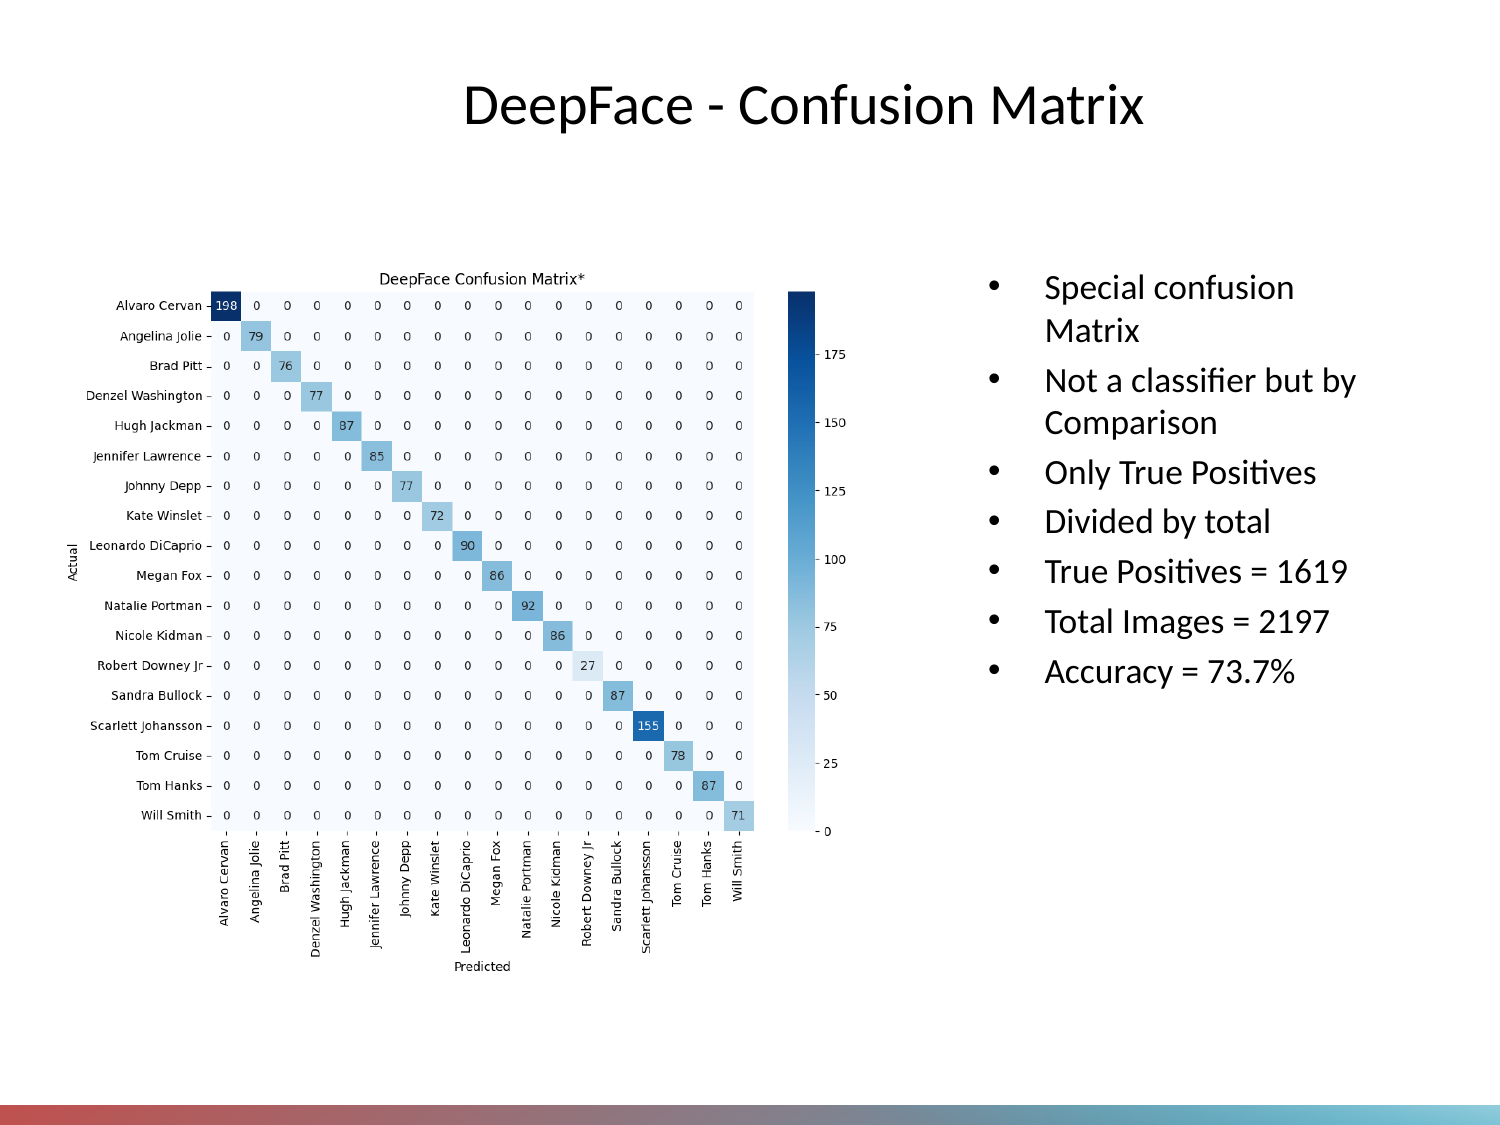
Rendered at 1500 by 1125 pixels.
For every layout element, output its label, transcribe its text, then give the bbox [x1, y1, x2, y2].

picture [59, 262, 854, 982]
list Special confusion Matrix Not a classifier but by Comparison Only True Positives Divided by total True Positives = 1619 Total Images = 2197 Accuracy = 73.7% [973, 256, 1397, 823]
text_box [0, 1105, 1500, 1125]
title DeepFace - Confusion Matrix [211, 50, 1397, 144]
